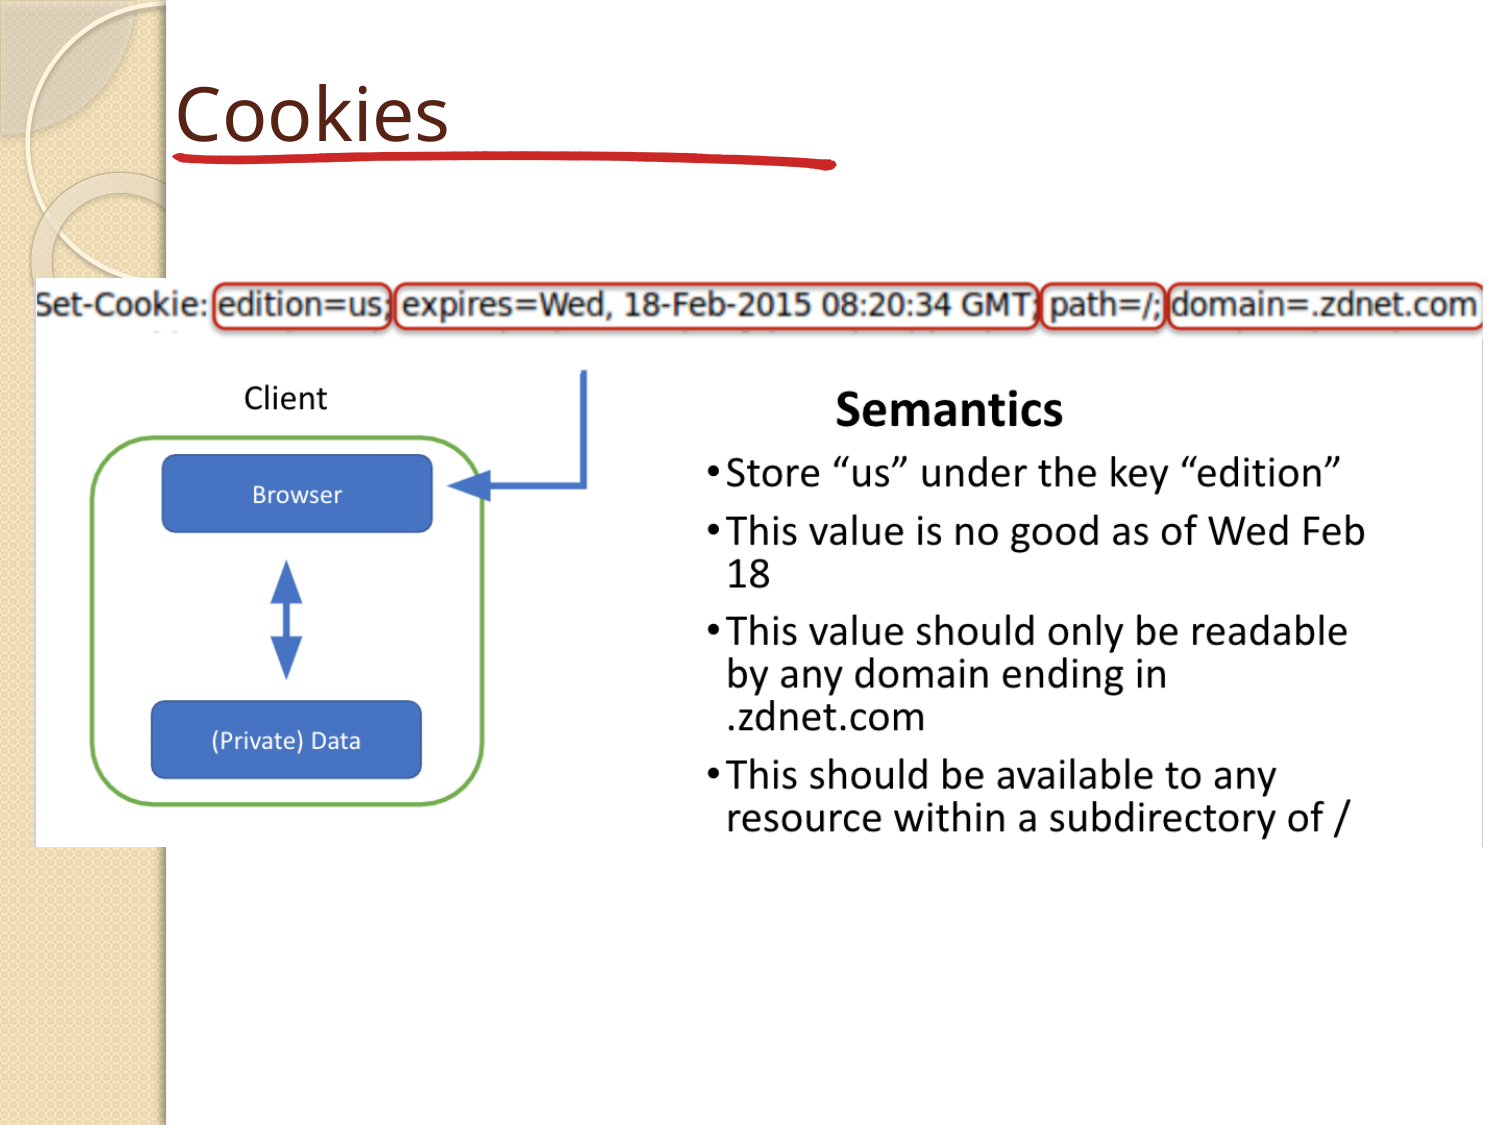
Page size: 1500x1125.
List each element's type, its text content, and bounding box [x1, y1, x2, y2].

picture [34, 277, 1483, 848]
picture [169, 146, 845, 176]
title Cookies [160, 38, 1436, 185]
